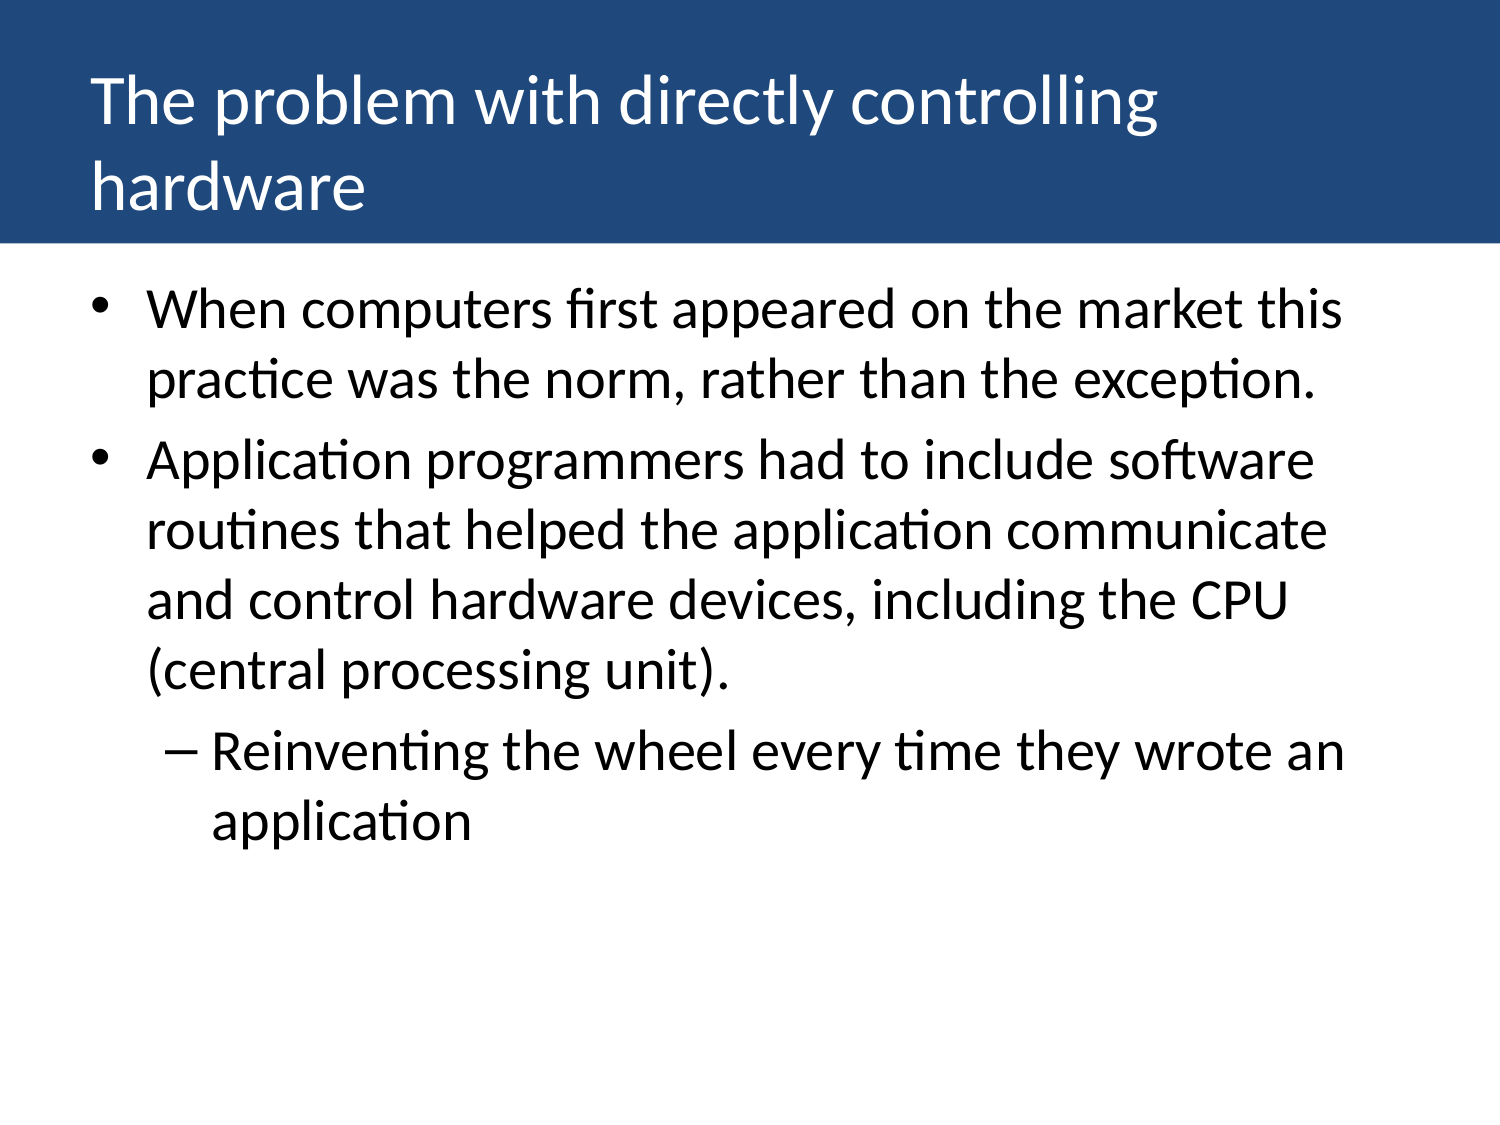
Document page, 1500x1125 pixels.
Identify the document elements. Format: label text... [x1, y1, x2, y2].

title The problem with directly controlling hardware [75, 45, 1425, 233]
list When computers first appeared on the market this practice was the norm, rather than the exception. Application programmers had to include software routines that helped the application communicate and control hardware devices, including the CPU (central processing unit). Reinventing the wheel every time they wrote an application [75, 262, 1425, 1043]
